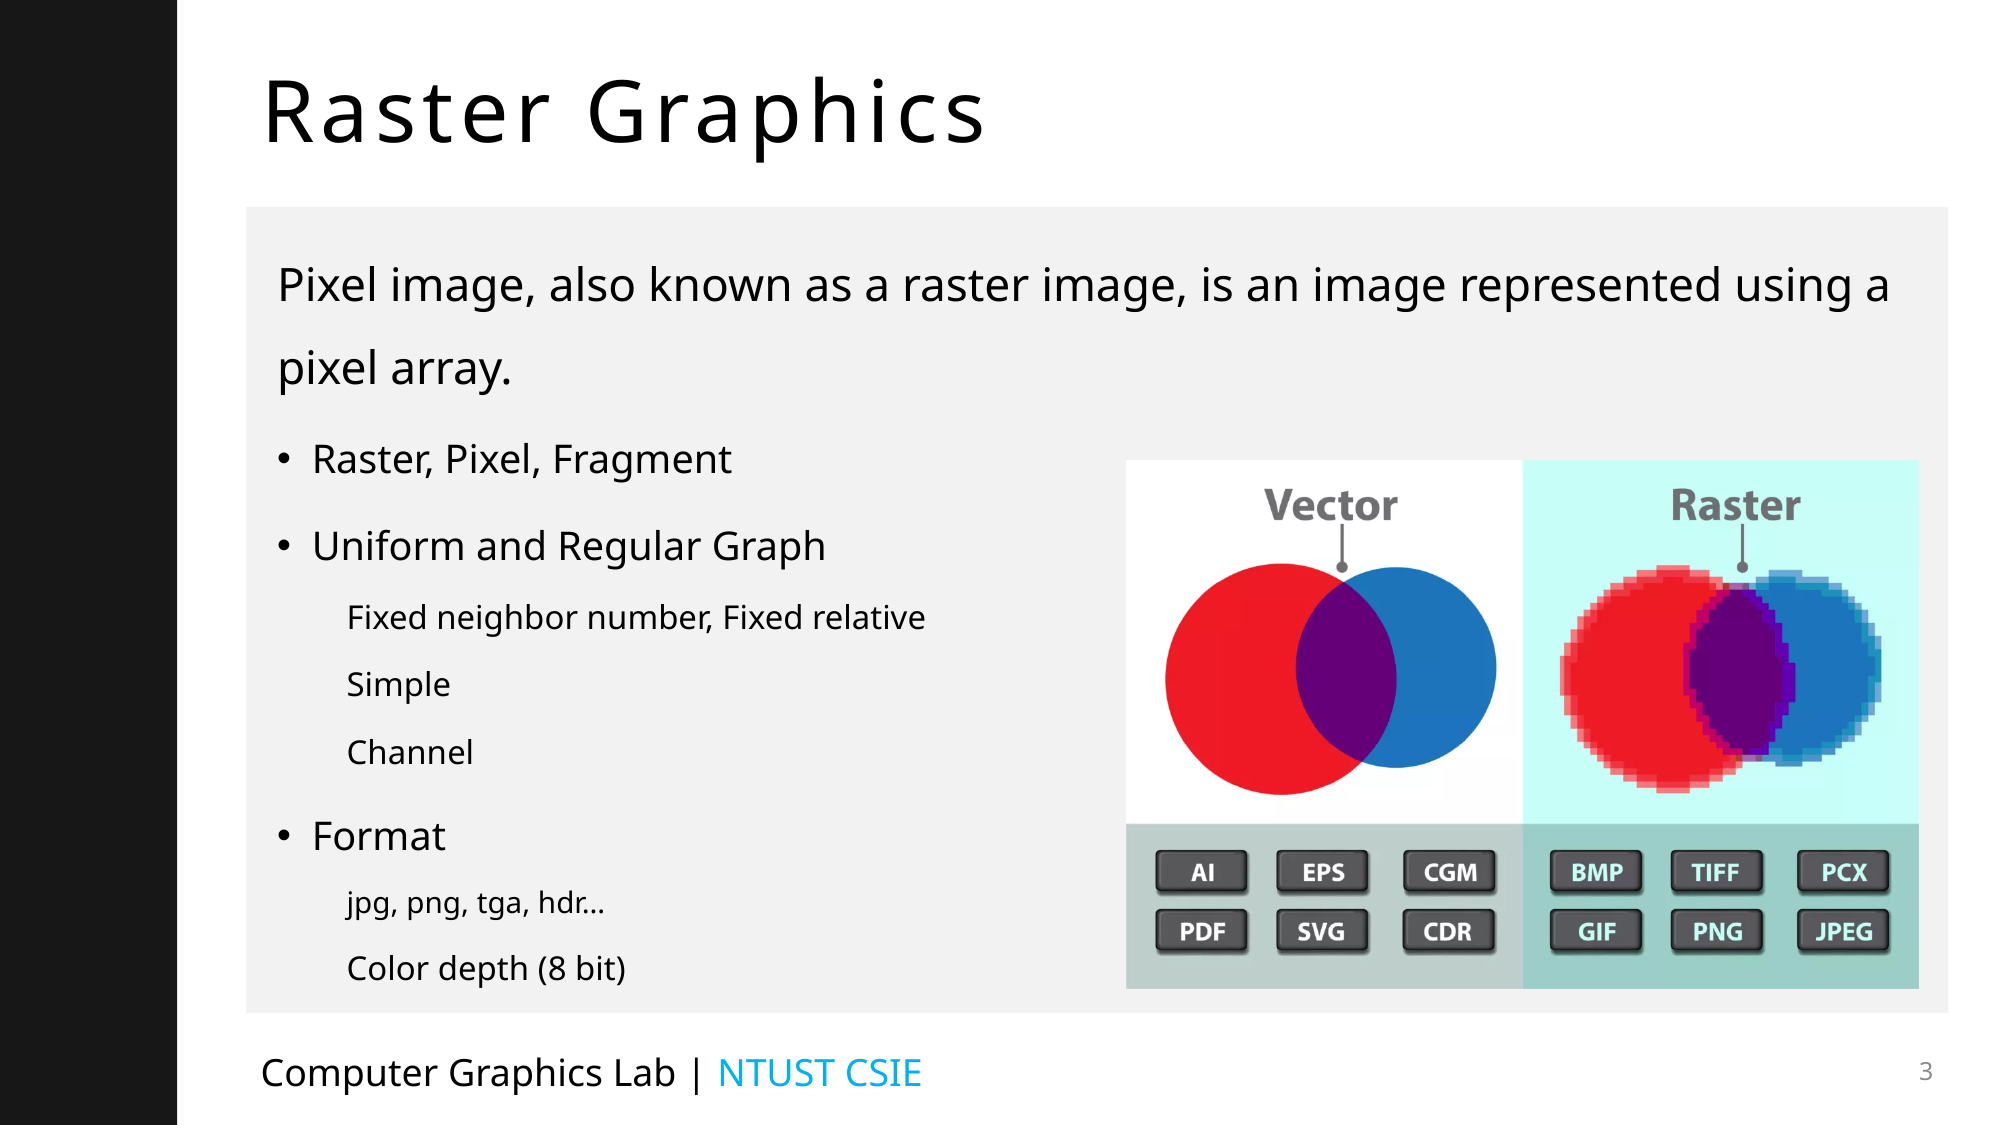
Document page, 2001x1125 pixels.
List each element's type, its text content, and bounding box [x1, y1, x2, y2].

picture [1126, 460, 1919, 989]
list Pixel image, also known as a raster image, is an image represented using a pixel array. Raster, Pixel, Fragment Uniform and Regular Graph Fixed neighbor number, Fixed relative Simple Channel Format jpg, png, tga, hdr… Color depth (8 bit) [262, 220, 1932, 999]
title Raster Graphics [246, 59, 1949, 169]
